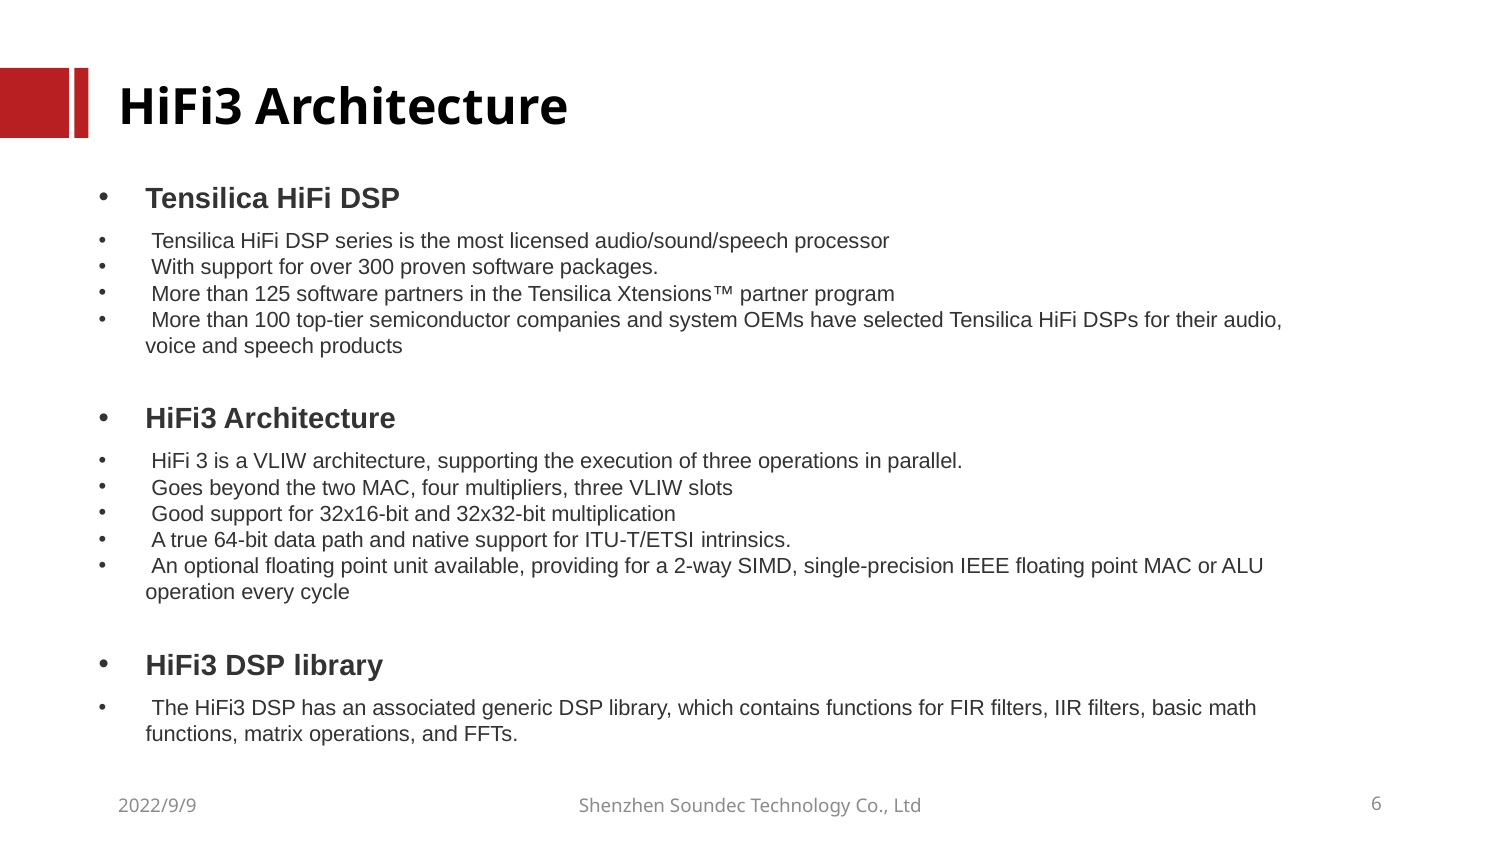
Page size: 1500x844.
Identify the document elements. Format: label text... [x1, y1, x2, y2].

text_box HiFi3 DSP library The HiFi3 DSP has an associated generic DSP library, which contains functions for FIR filters, IIR filters, basic math functions, matrix operations, and FFTs. [83, 638, 1319, 754]
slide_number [103, 782, 441, 828]
text_box HiFi3 Architecture [103, 67, 1154, 143]
footer Shenzhen Soundec Technology Co., Ltd [496, 782, 1004, 828]
text_box HiFi3 Architecture HiFi 3 is a VLIW architecture, supporting the execution of three operations in parallel. Goes beyond the two MAC, four multipliers, three VLIW slots Good support for 32x16-bit and 32x32-bit multiplication A true 64-bit data path and native support for ITU-T/ETSI intrinsics. An optional floating point unit available, providing for a 2-way SIMD, single-precision IEEE floating point MAC or ALU operation every cycle [83, 392, 1335, 612]
slide_number 6 [1059, 782, 1397, 828]
text_box Tensilica HiFi DSP Tensilica HiFi DSP series is the most licensed audio/sound/speech processor With support for over 300 proven software packages. More than 125 software partners in the Tensilica Xtensions™ partner program More than 100 top-tier semiconductor companies and system OEMs have selected Tensilica HiFi DSPs for their audio, voice and speech products [83, 171, 1335, 366]
